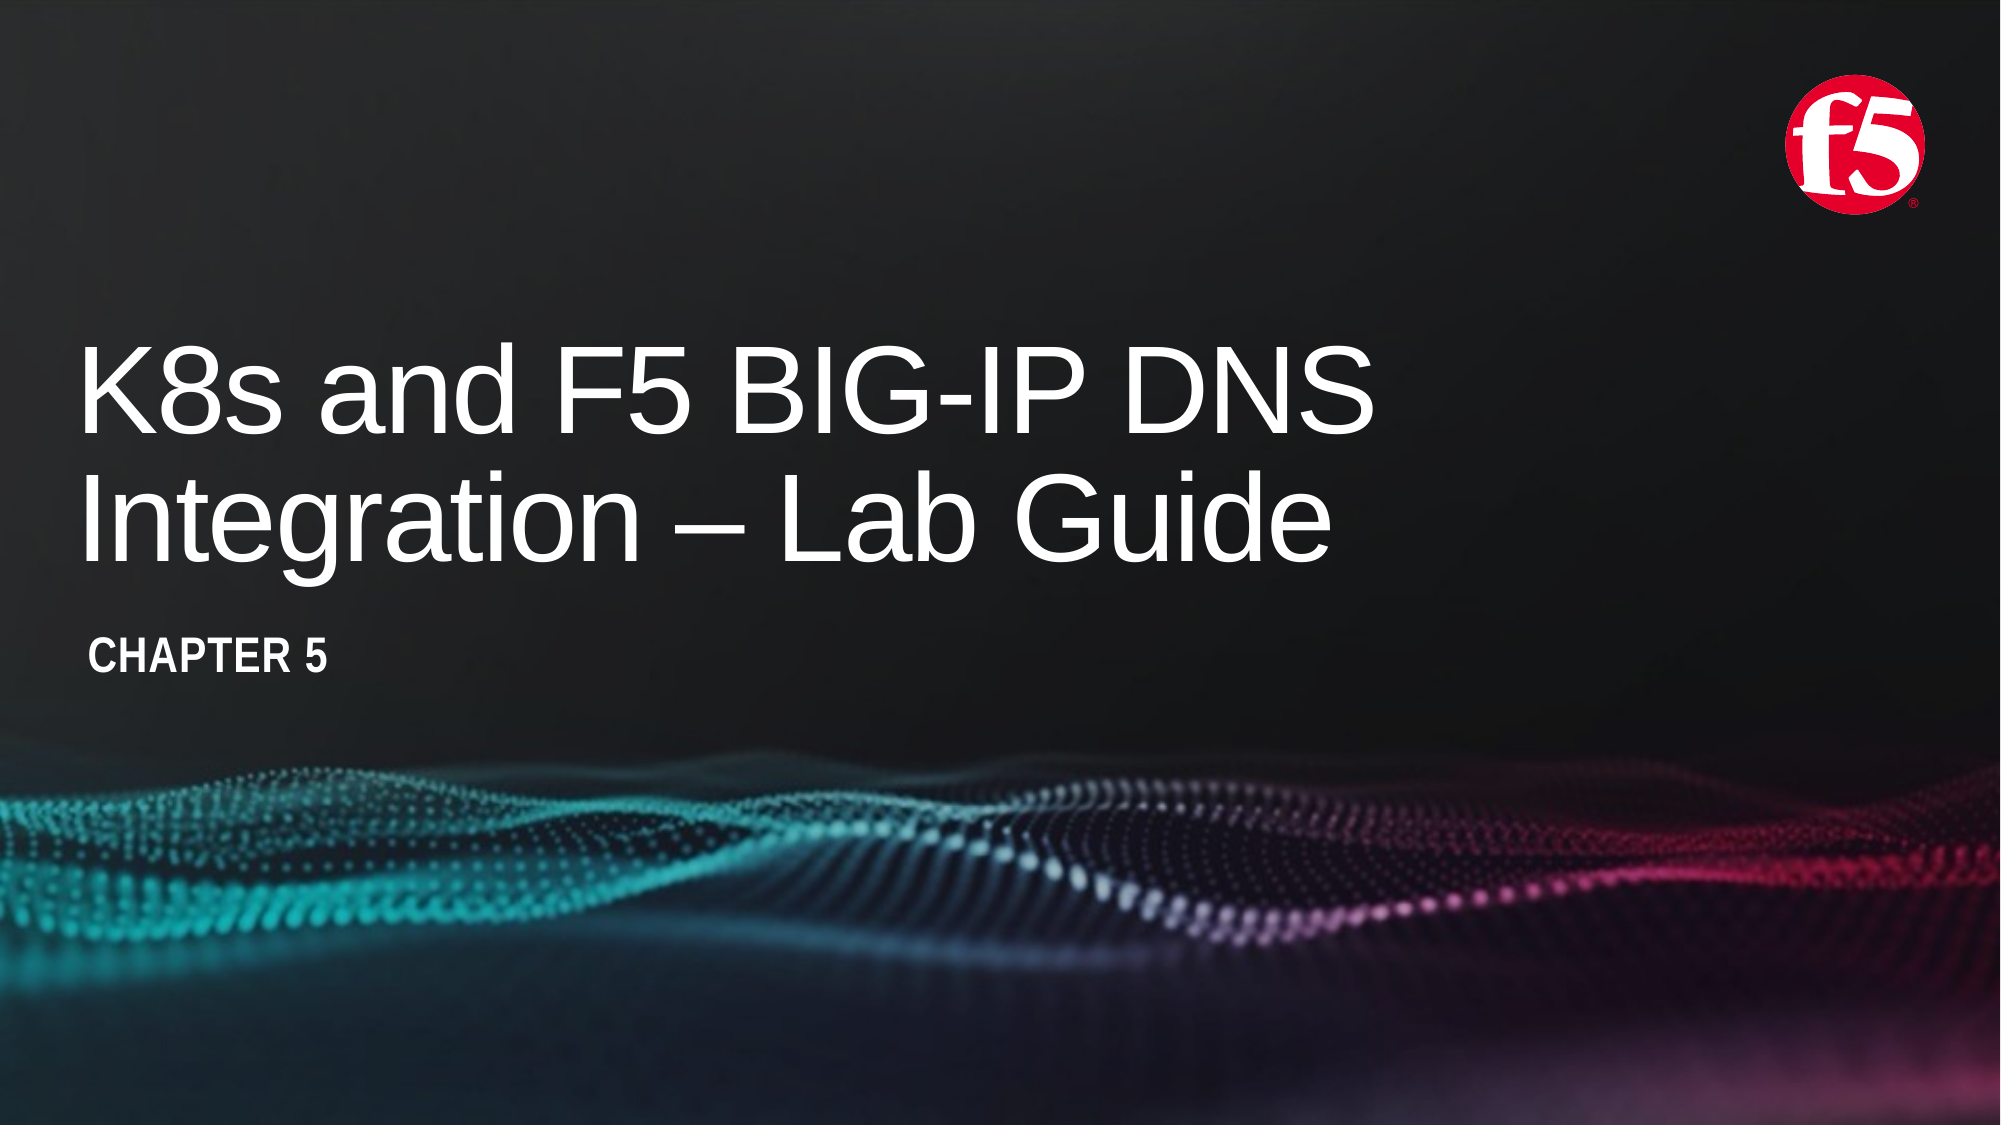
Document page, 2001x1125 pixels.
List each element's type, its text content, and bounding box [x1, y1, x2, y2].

list Chapter 5 [75, 610, 1386, 1050]
picture [0, 0, 2001, 1125]
title K8s and F5 BIG-IP DNS Integration – Lab Guide [75, 99, 1391, 587]
